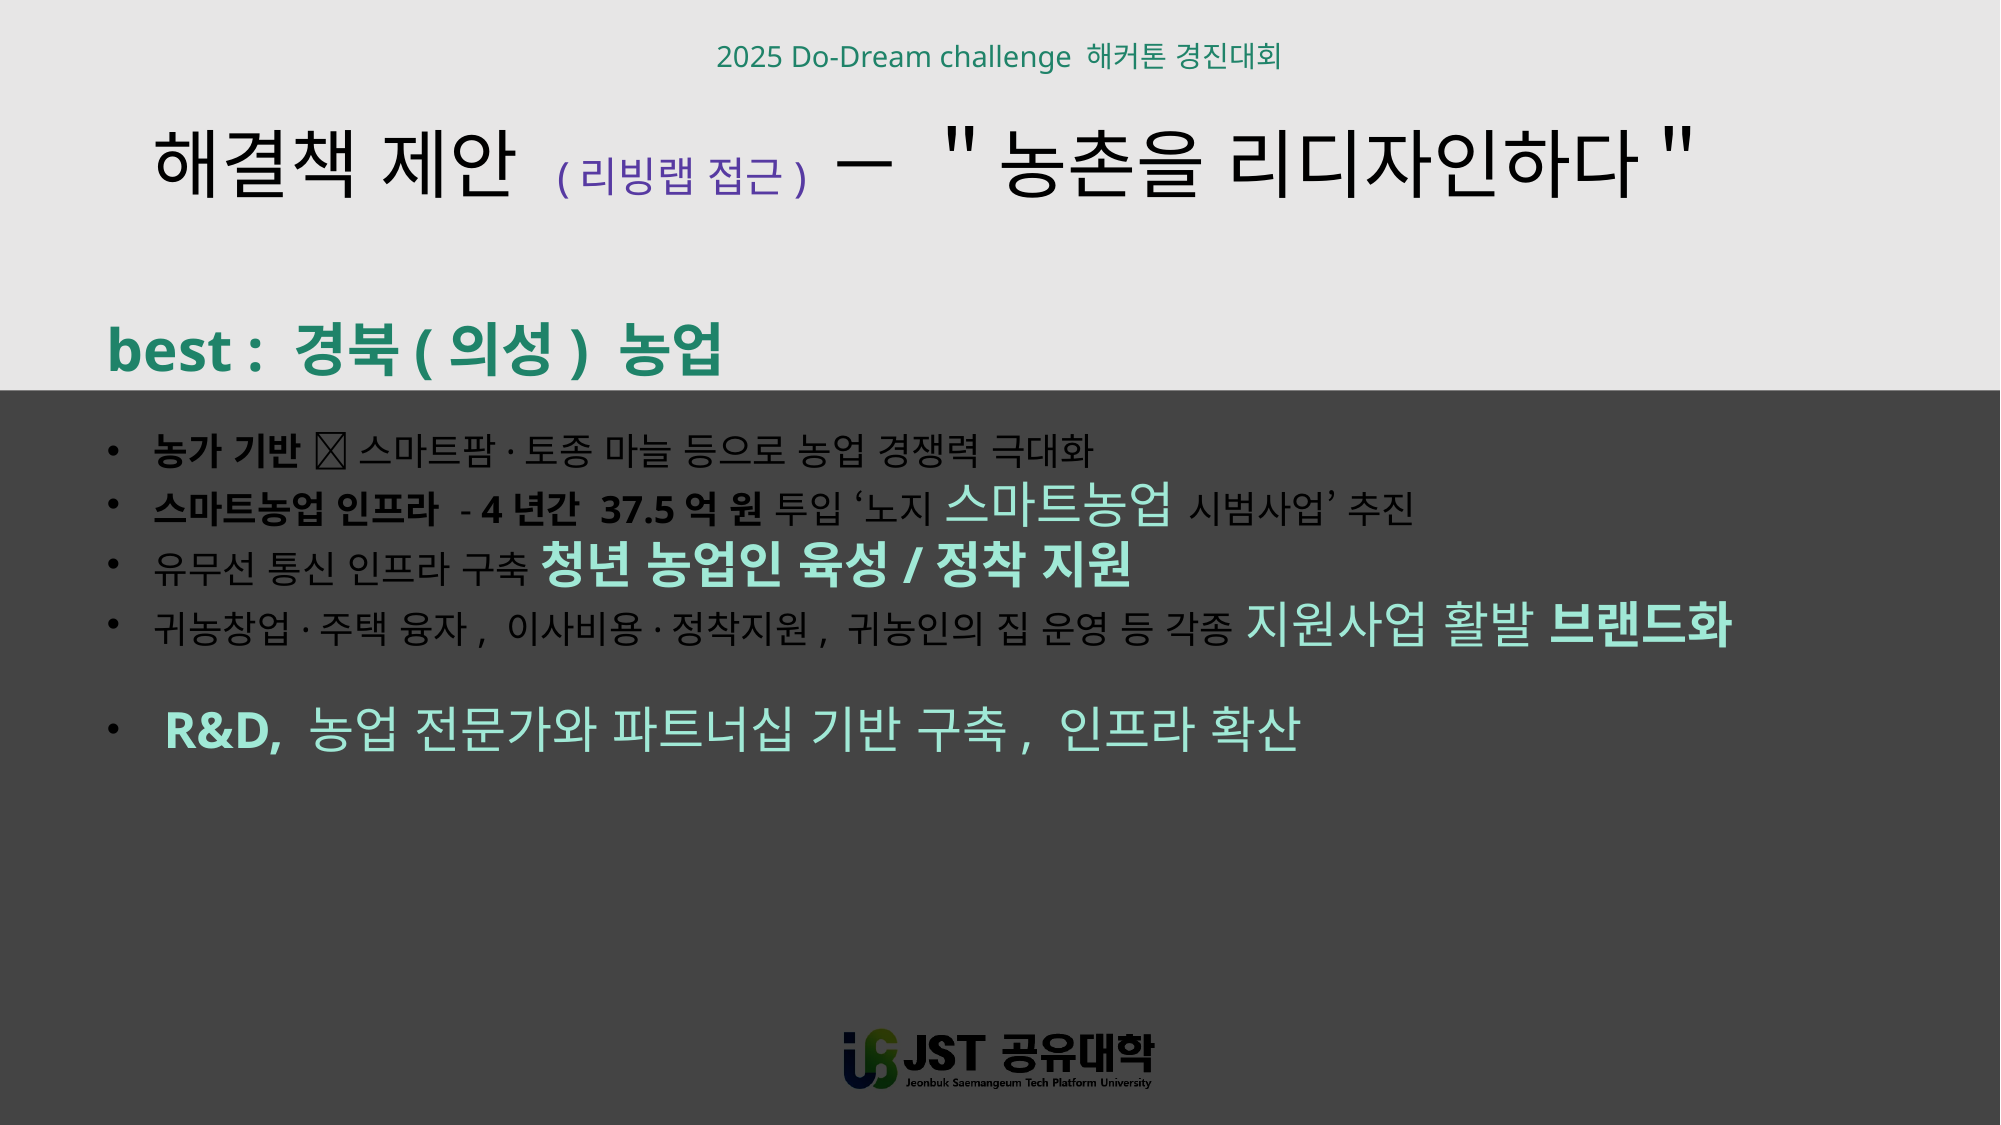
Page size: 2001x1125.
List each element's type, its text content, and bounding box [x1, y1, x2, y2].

text_box 2025 Do-Dream challenge 해커톤 경진대회 [499, 31, 1501, 82]
text_box best : 경북(의성) 농업 농가 기반  스마트팜·토종 마늘 등으로 농업 경쟁력 극대화 스마트농업 인프라 - 4년간 37.5억 원 투입 ‘노지 스마트농업 시범사업’ 추진 유무선 통신 인프라 구축 청년 농업인 육성/정착 지원 귀농창업·주택 융자, 이사비용·정착지원, 귀농인의 집 운영 등 각종 지원사업 활발 브랜드화 R&D, 농업 전문가와 파트너십 기반 구축, 인프라 확산 [92, 305, 1908, 766]
picture [838, 1023, 1162, 1096]
text_box [0, 389, 2000, 1125]
title 해결책 제안 (리빙랩 접근) － ＂농촌을 리디자인하다＂ [137, 59, 1863, 278]
